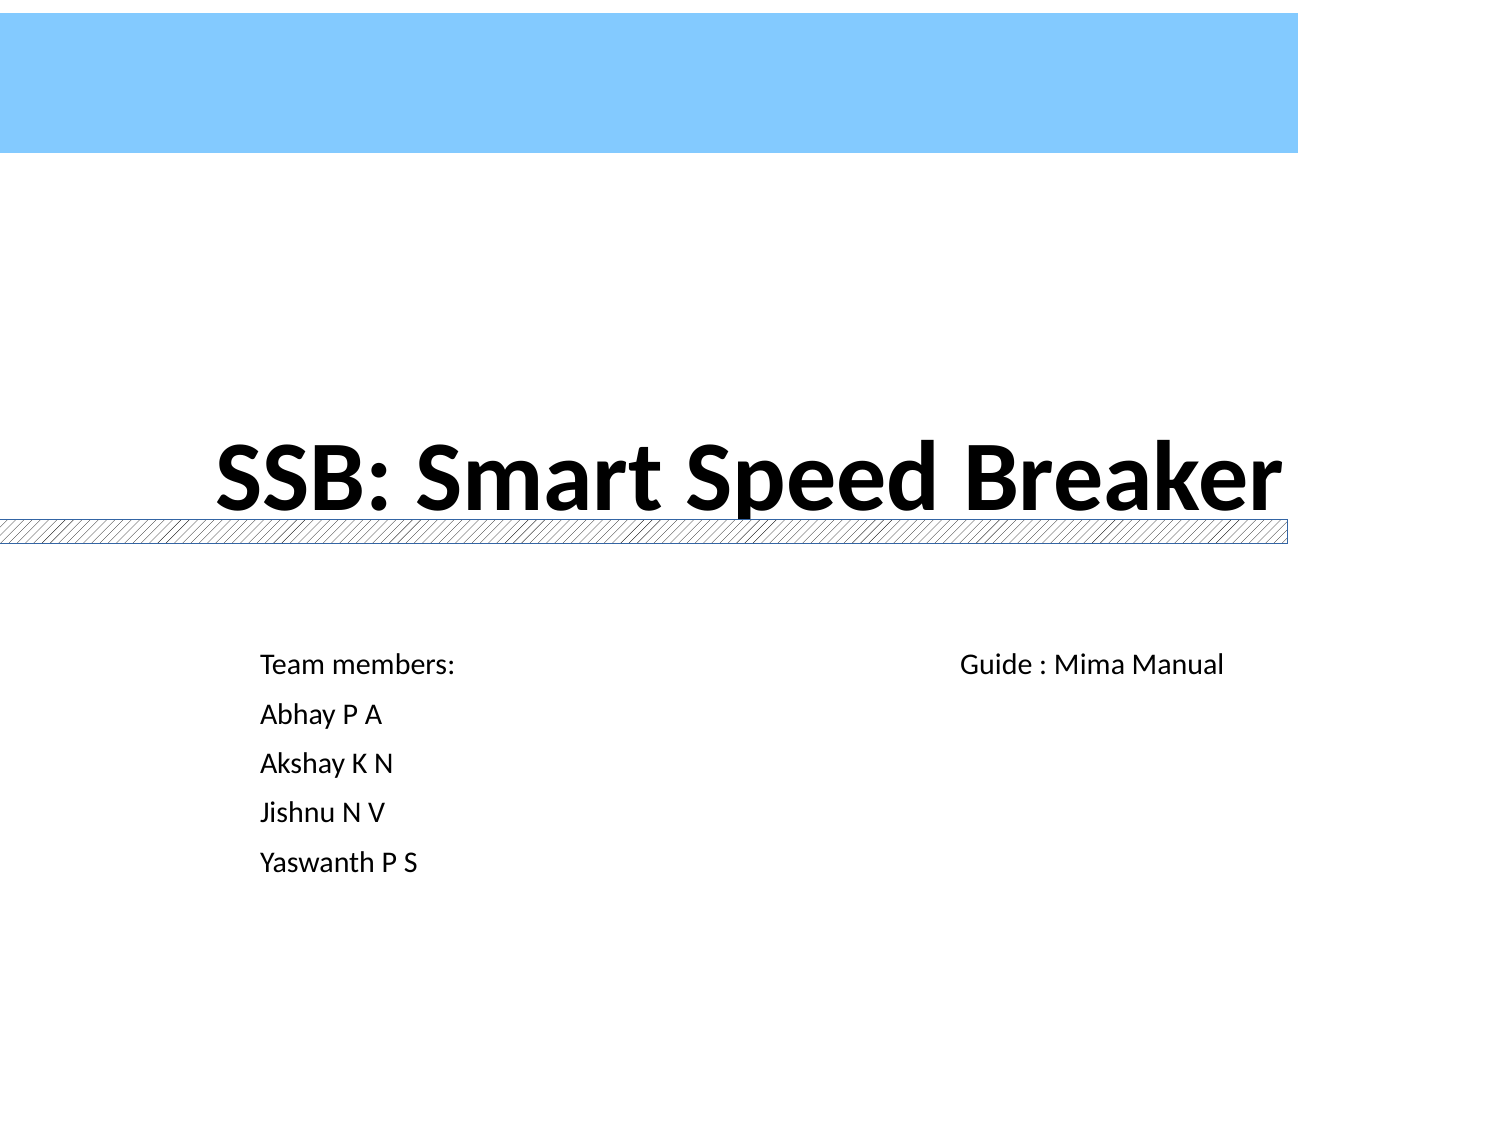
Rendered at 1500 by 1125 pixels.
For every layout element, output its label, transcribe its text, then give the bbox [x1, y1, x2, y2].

text_box [0, 11, 1299, 154]
text_box Team members: Guide : Mima Manual Abhay P A Akshay K N Jishnu N V Yaswanth P S [224, 637, 1275, 925]
text_box SSB: Smart Speed Breaker [112, 349, 1388, 591]
text_box [0, 519, 1288, 544]
